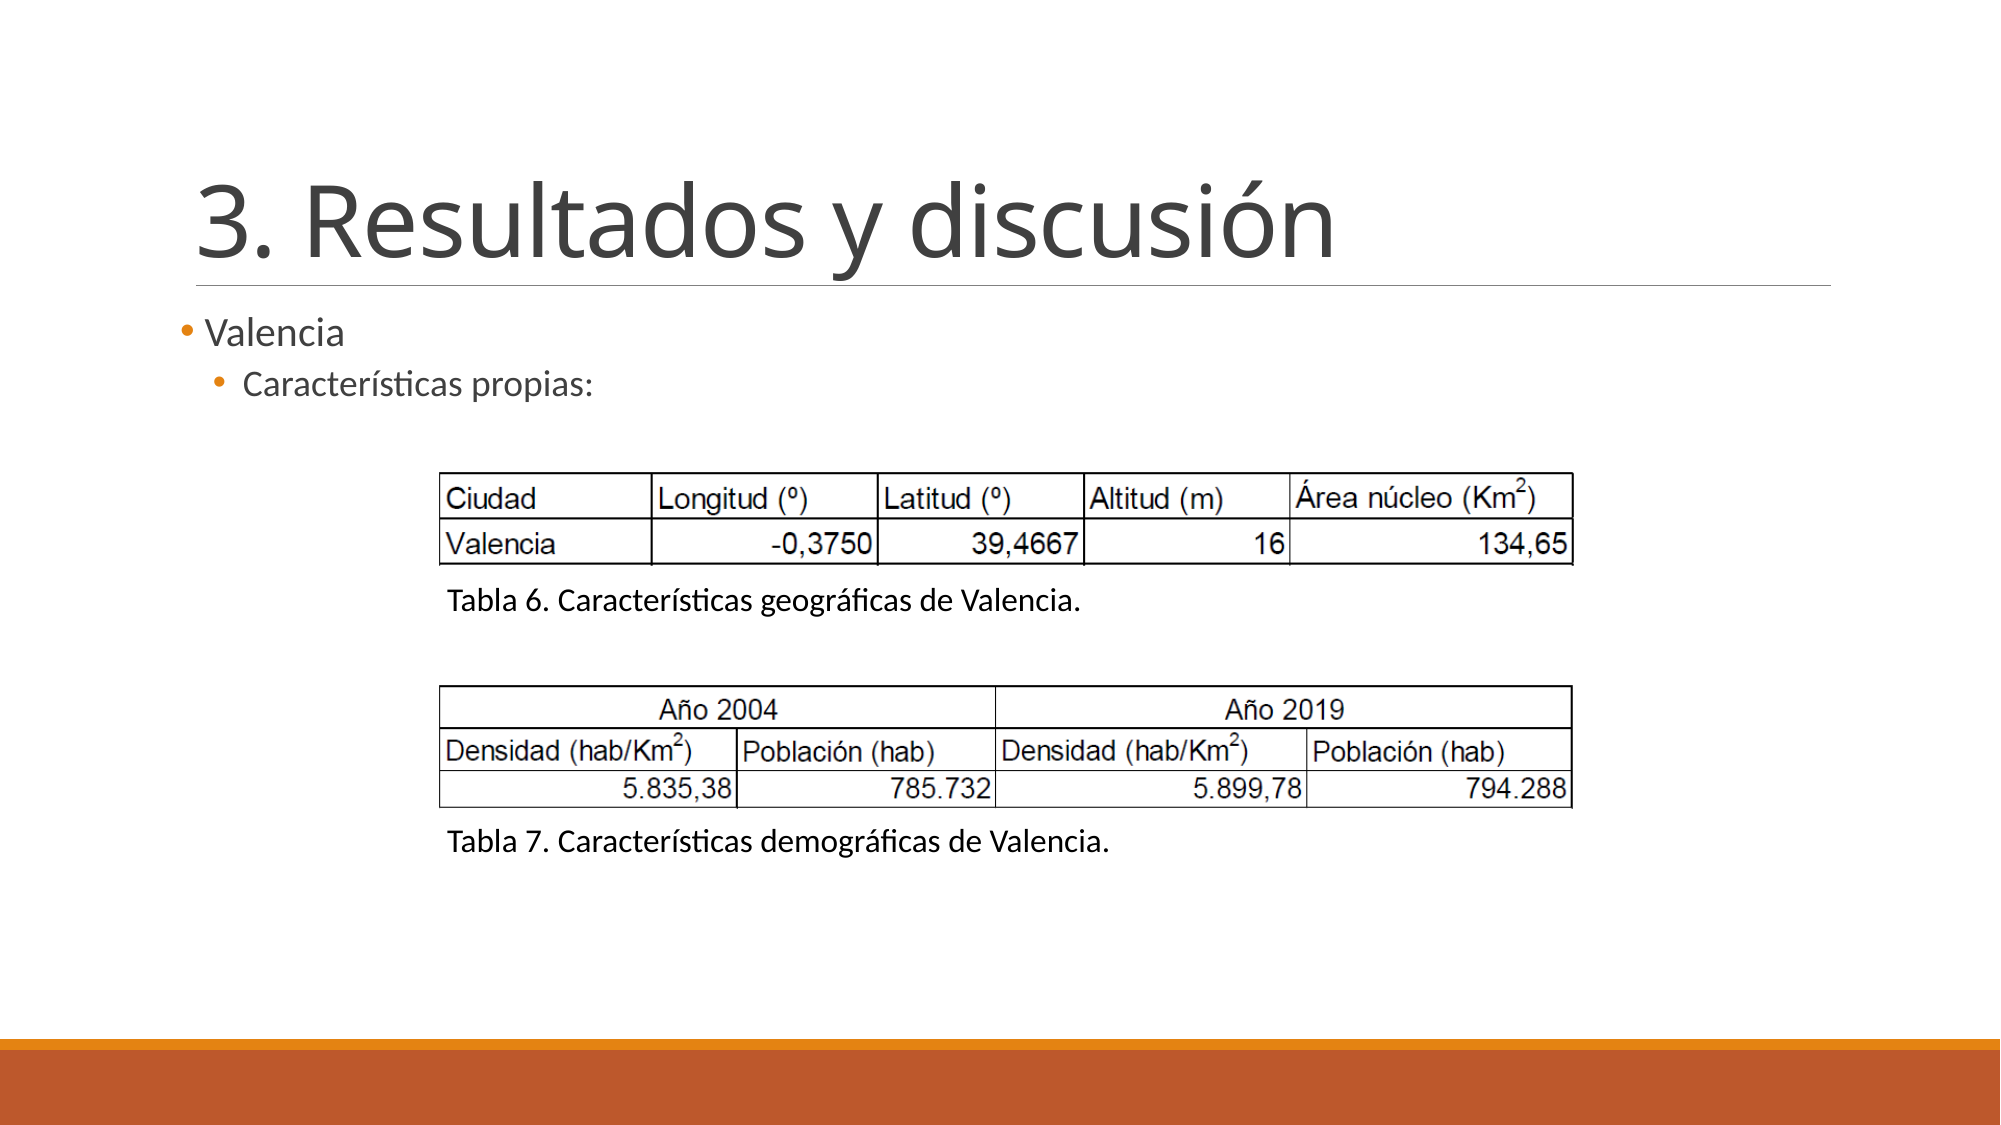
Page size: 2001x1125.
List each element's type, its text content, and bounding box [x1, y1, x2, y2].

title 3. Resultados y discusión [180, 47, 1830, 285]
text_box Tabla 6. Características geográficas de Valencia. [432, 570, 1568, 626]
picture [436, 469, 1579, 572]
picture [436, 682, 1579, 813]
text_box Tabla 7. Características demográficas de Valencia. [432, 811, 1568, 867]
list Valencia Características propias: [180, 302, 1830, 963]
